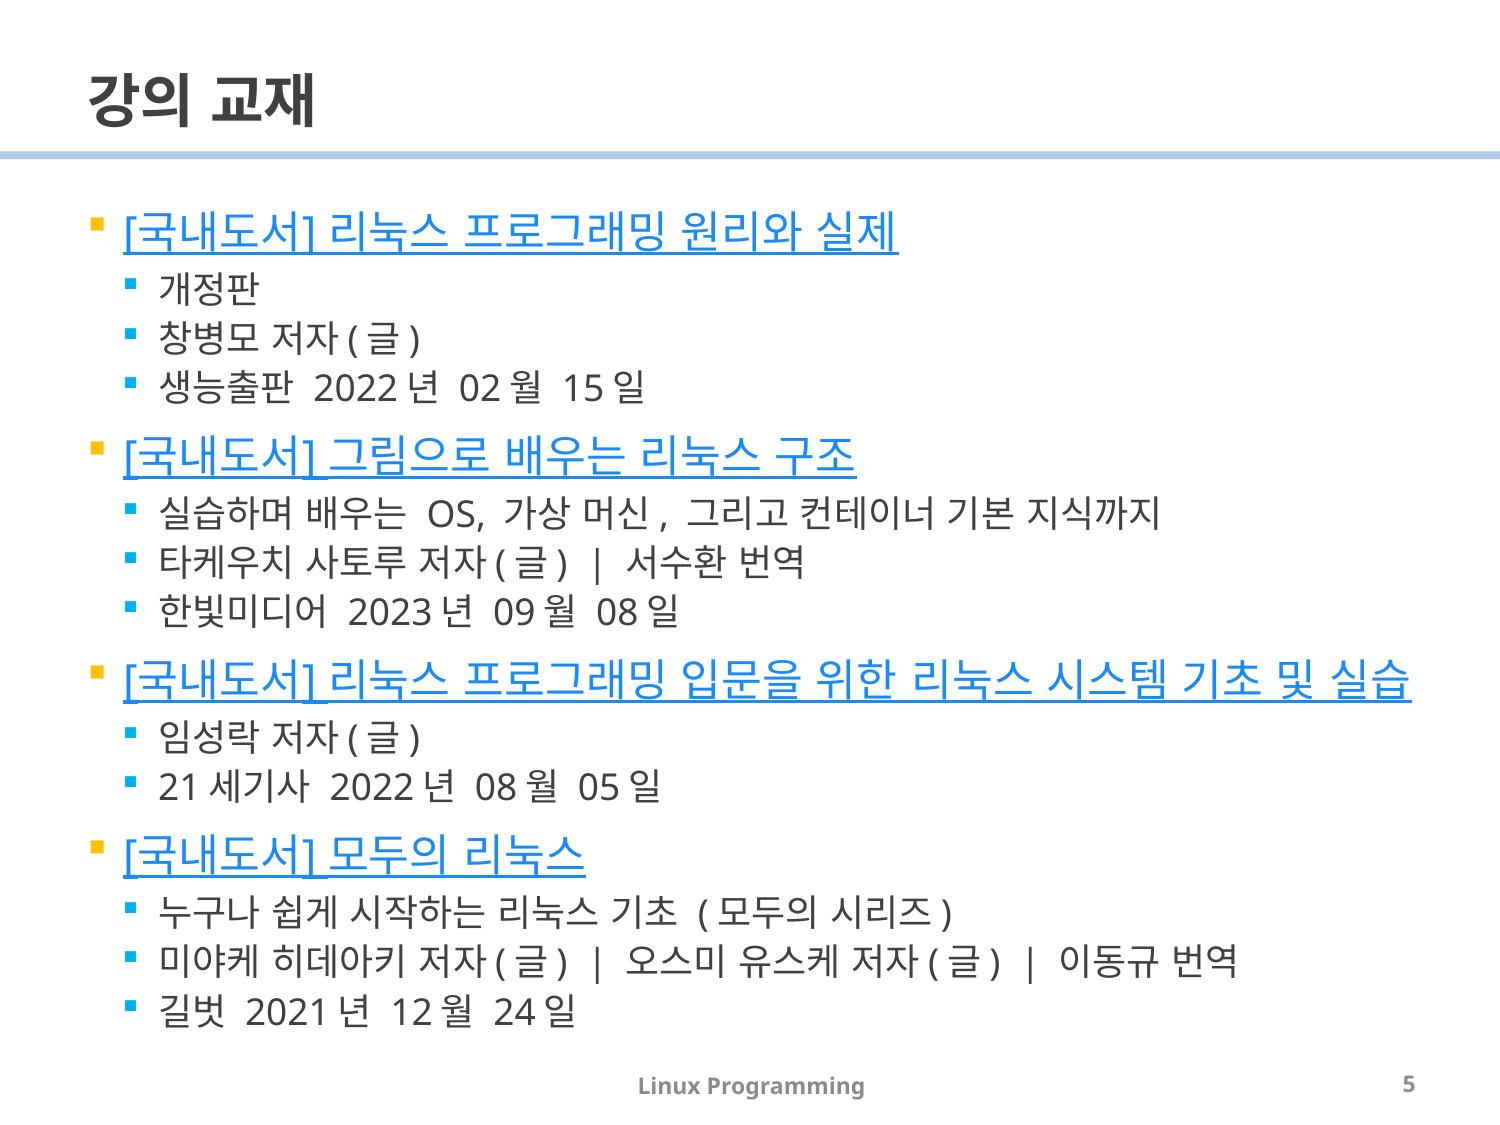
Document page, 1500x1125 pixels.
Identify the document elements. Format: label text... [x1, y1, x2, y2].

title 강의 교재 [72, 22, 1431, 144]
footer Linux Programming [498, 1067, 1005, 1103]
slide_number 5 [1093, 1067, 1431, 1103]
list [국내도서] 리눅스 프로그래밍 원리와 실제 개정판 창병모 저자(글) 생능출판 2022년 02월 15일 [국내도서] 그림으로 배우는 리눅스 구조 실습하며 배우는 OS, 가상 머신, 그리고 컨테이너 기본 지식까지 타케우치 사토루 저자(글) | 서수환 번역 한빛미디어 2023년 09월 08일 [국내도서] 리눅스 프로그래밍 입문을 위한 리눅스 시스템 기초 및 실습 임성락 저자(글) 21세기사 2022년 08월 05일 [국내도서] 모두의 리눅스 누구나 쉽게 시작하는 리눅스 기초 (모두의 시리즈) 미야케 히데아키 저자(글) | 오스미 유스케 저자(글) | 이동규 번역 길벗 2021년 12월 24일 [72, 196, 1431, 1053]
